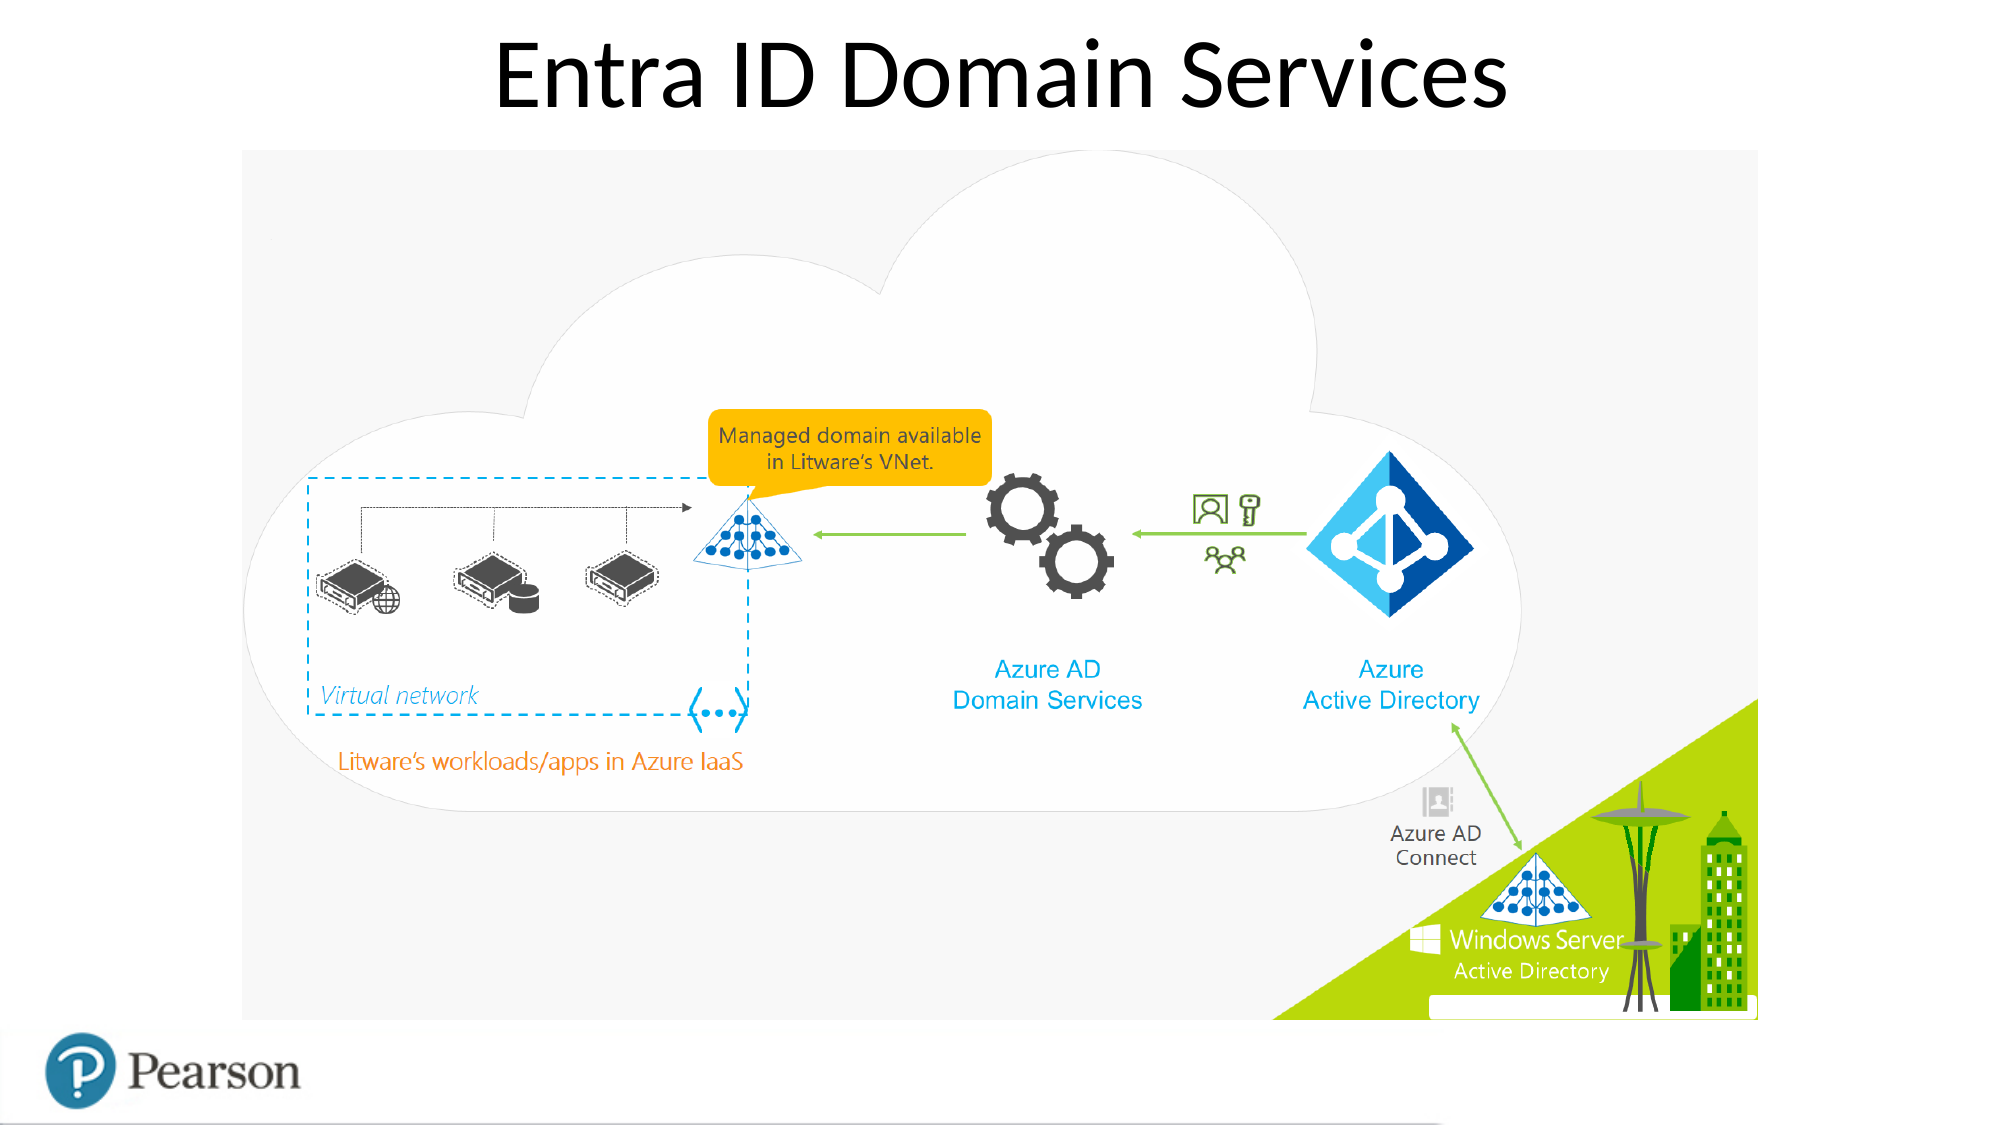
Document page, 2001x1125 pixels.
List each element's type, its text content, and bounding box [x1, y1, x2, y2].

title Entra ID Domain Services [176, 0, 1828, 123]
picture [0, 0, 2000, 1125]
